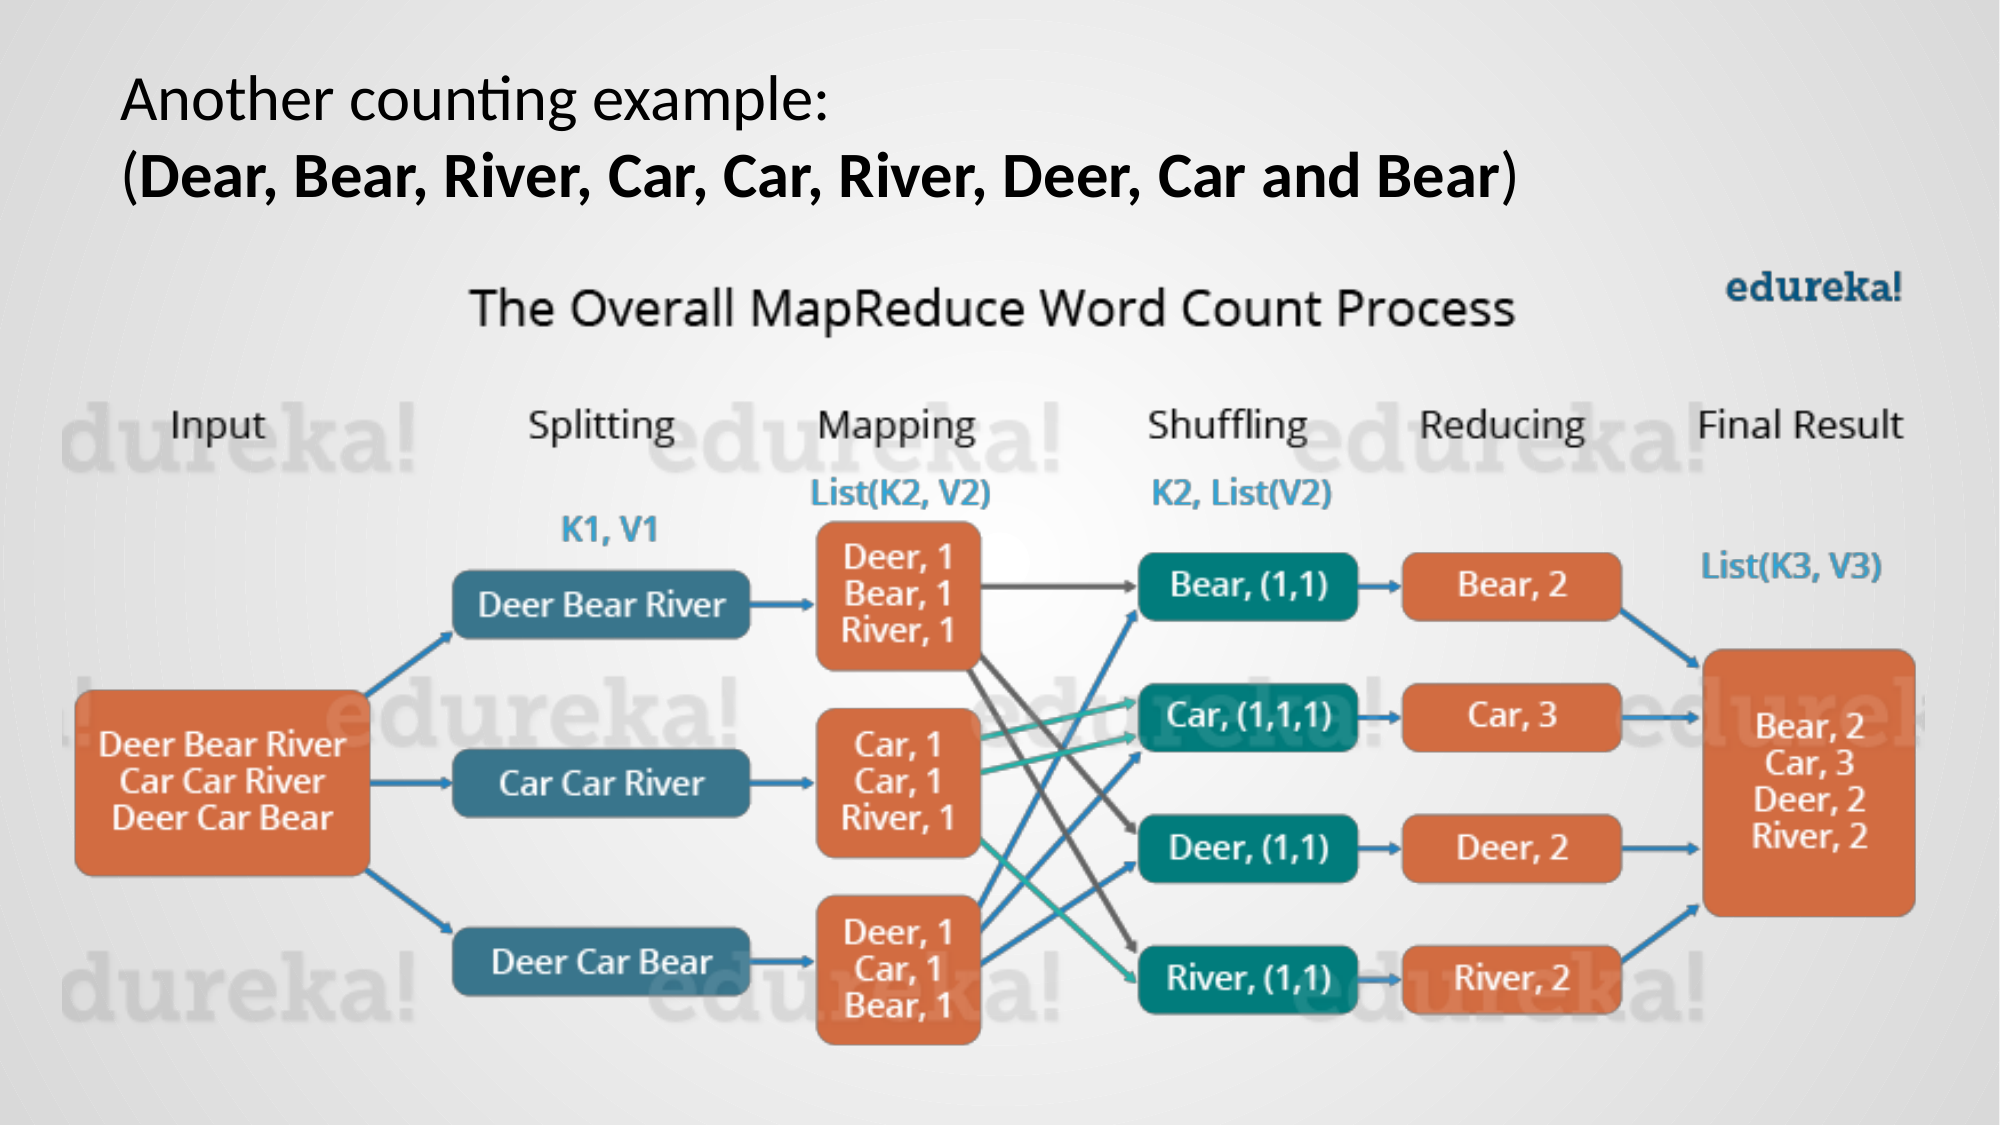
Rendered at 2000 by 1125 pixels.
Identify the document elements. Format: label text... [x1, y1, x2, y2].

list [61, 249, 1925, 1073]
title Another counting example: (Dear, Bear, River, Car, Car, River, Deer, Car and Bear) [99, 45, 1900, 221]
